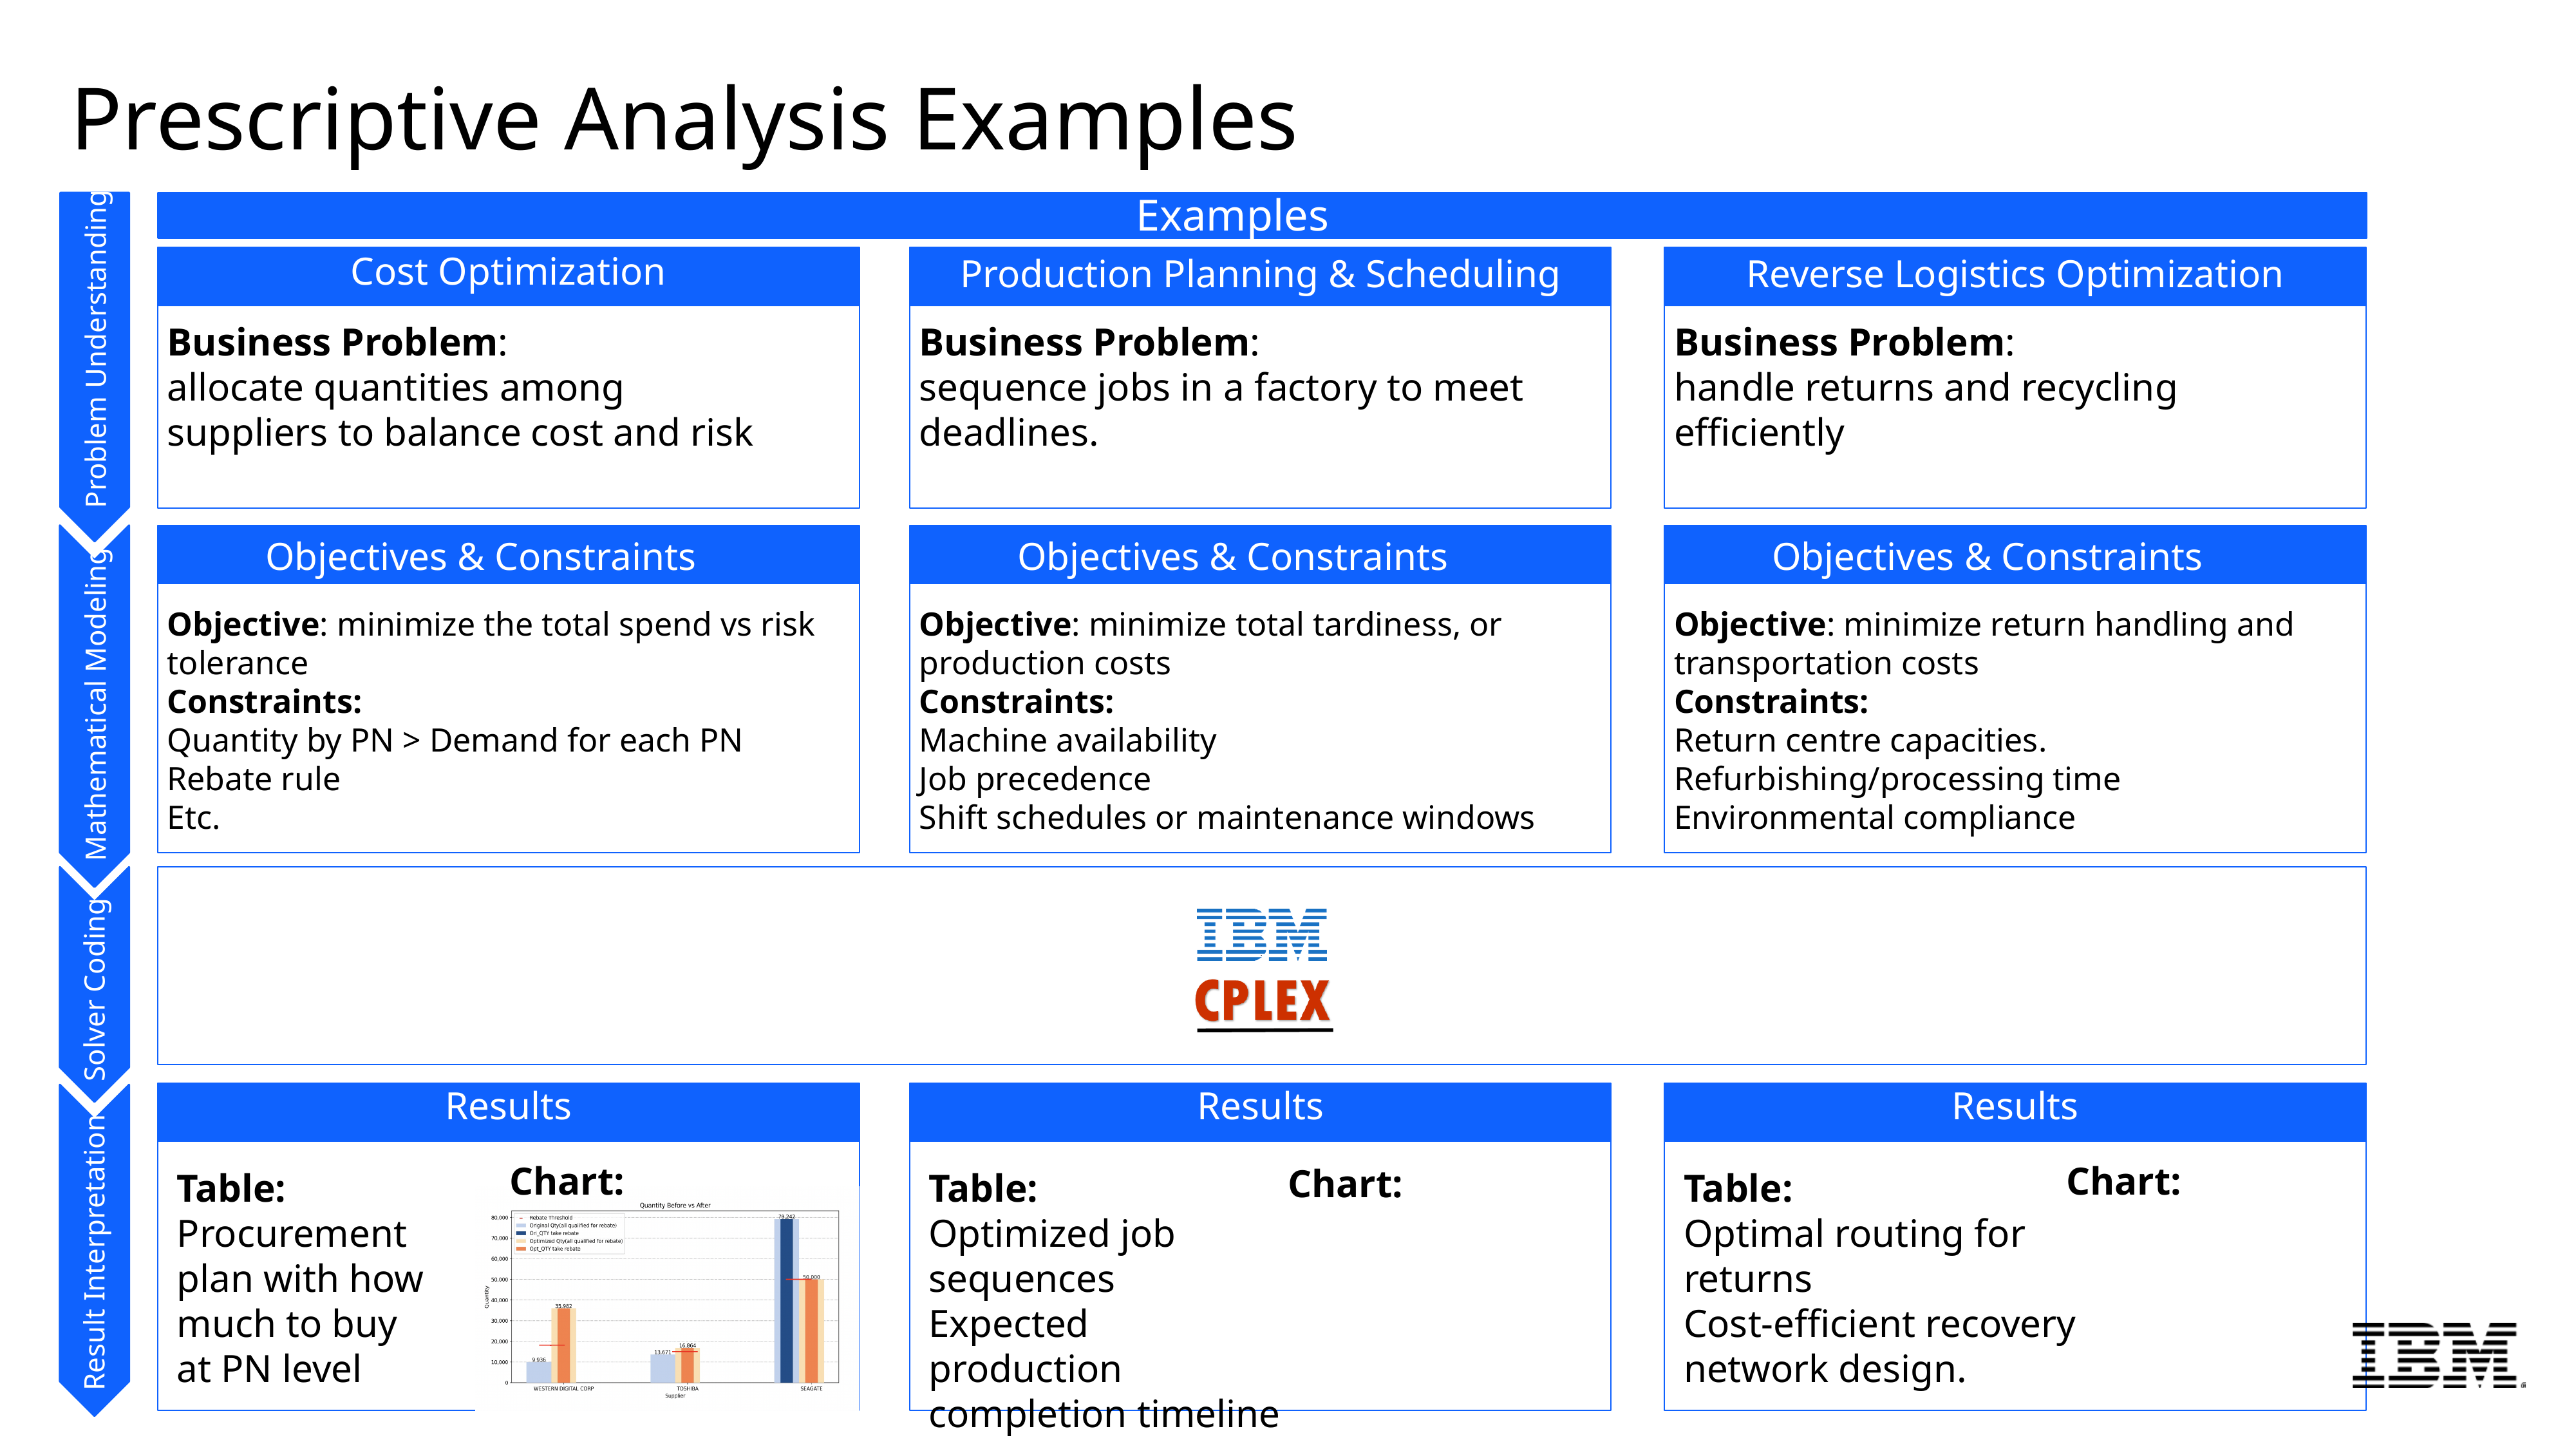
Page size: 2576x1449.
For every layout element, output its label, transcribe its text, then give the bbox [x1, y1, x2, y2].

text_box Chart: [1288, 1159, 1512, 1239]
text_box Mathematical Modeling [77, 456, 125, 834]
text_box [1395, 866, 2367, 1066]
text_box [125, 866, 131, 1074]
text_box Examples [935, 198, 1530, 219]
text_box [156, 307, 861, 509]
text_box Reverse Logistics Optimization [1682, 250, 2349, 309]
text_box [1663, 1143, 2367, 1412]
text_box [156, 585, 861, 854]
text_box [908, 1143, 1613, 1412]
text_box [156, 191, 2367, 240]
text_box Production Planning & Scheduling [926, 250, 1594, 309]
text_box [125, 524, 131, 859]
text_box [156, 1143, 861, 1412]
text_box [156, 866, 1126, 1066]
text_box Chart: [2066, 1157, 2291, 1236]
text_box Objective: minimize return handling and transportation costs Constraints: Return centre capacities. Refurbishing/processing time Environmental compliance [1664, 598, 2336, 840]
text_box [156, 1082, 861, 1143]
text_box [1663, 1082, 2367, 1143]
text_box [1663, 246, 2367, 307]
text_box [125, 198, 131, 511]
text_box Objectives & Constraints [1750, 532, 2226, 592]
text_box [908, 524, 1613, 585]
text_box [908, 1082, 1613, 1143]
text_box [58, 866, 117, 1091]
text_box [1663, 585, 2367, 854]
text_box Table: Procurement plan with how much to buy at PN level [176, 1164, 434, 1411]
text_box [58, 1083, 131, 1417]
text_box [908, 307, 1613, 509]
text_box Objectives & Constraints [995, 532, 1471, 592]
text_box Problem Understanding [77, 198, 125, 456]
text_box Results [270, 1082, 746, 1141]
text_box Business Problem: sequence jobs in a factory to meet deadlines. [909, 314, 1556, 459]
text_box Table: Optimal routing for returns Cost-efficient recovery network design. [1684, 1164, 2100, 1411]
text_box Solver Coding [76, 834, 125, 1082]
picture [1129, 849, 1391, 1112]
text_box [58, 524, 77, 871]
picture [475, 1186, 860, 1411]
text_box [59, 191, 77, 524]
text_box Cost Optimization [270, 247, 746, 307]
picture [2353, 1323, 2526, 1388]
text_box Objective: minimize total tardiness, or production costs Constraints: Machine availability Job precedence Shift schedules or maintenance windows [909, 598, 1581, 840]
text_box Results [1022, 1082, 1498, 1141]
text_box Chart: [509, 1157, 734, 1186]
text_box [908, 246, 1613, 307]
text_box Results [1778, 1082, 2253, 1141]
text_box [156, 246, 861, 307]
text_box Objective: minimize the total spend vs risk tolerance Constraints: Quantity by PN > Demand for each PN Rebate rule Etc. [158, 598, 860, 840]
text_box [908, 585, 1613, 854]
text_box [156, 524, 861, 585]
text_box Business Problem: handle returns and recycling efficiently [1664, 314, 2311, 459]
text_box [1663, 524, 2367, 585]
text_box Result Interpretation [76, 1091, 118, 1391]
text_box [1663, 307, 2367, 509]
text_box Objectives & Constraints [243, 532, 719, 592]
text_box Business Problem: allocate quantities among suppliers to balance cost and risk [158, 314, 804, 459]
text_box Table: Optimized job sequences Expected production completion timeline [928, 1164, 1288, 1411]
text_box Prescriptive Analysis Examples [61, 59, 1706, 198]
